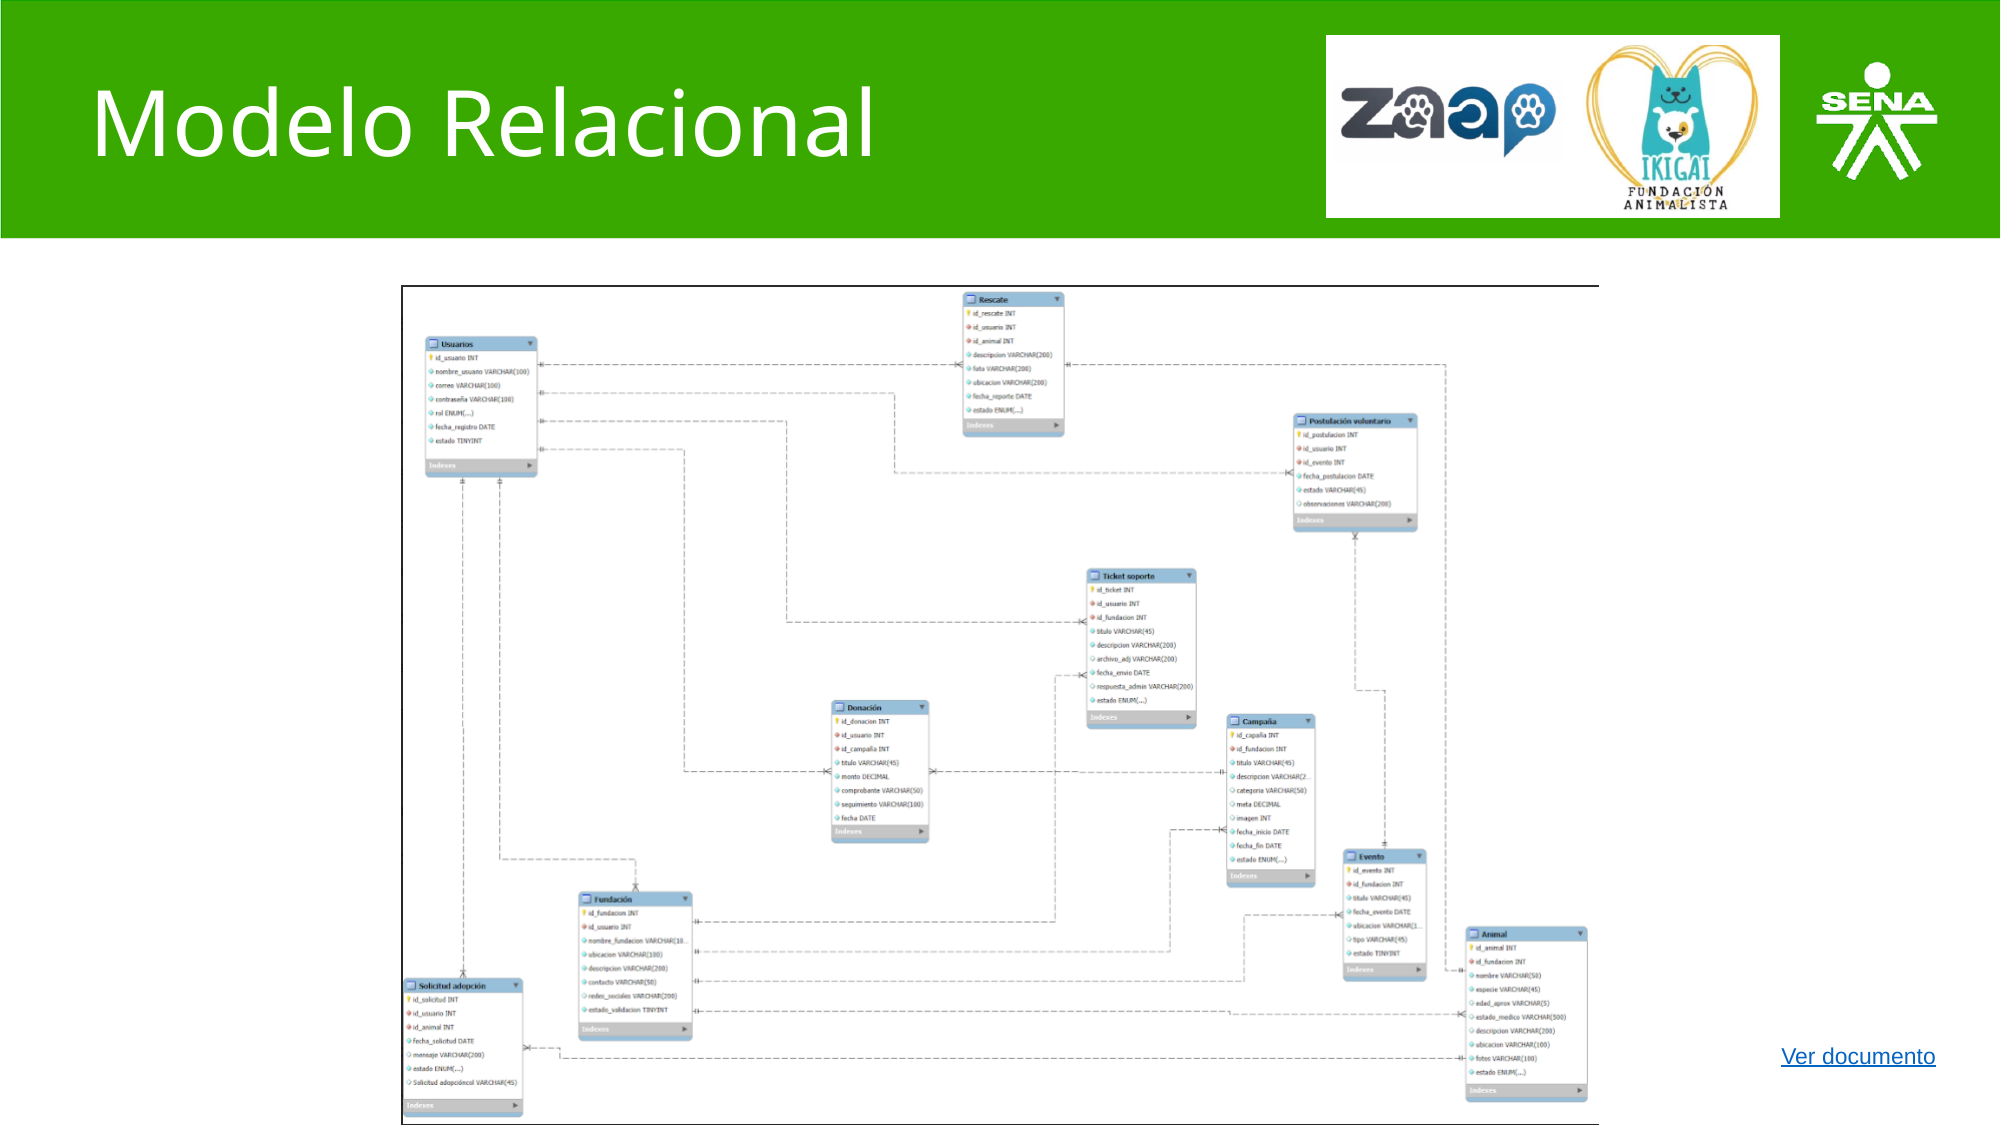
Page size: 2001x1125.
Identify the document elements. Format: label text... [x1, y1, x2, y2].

title Modelo Relacional [74, 18, 1800, 236]
picture [0, 0, 2001, 1125]
text_box Ver documento [1766, 1027, 1986, 1083]
